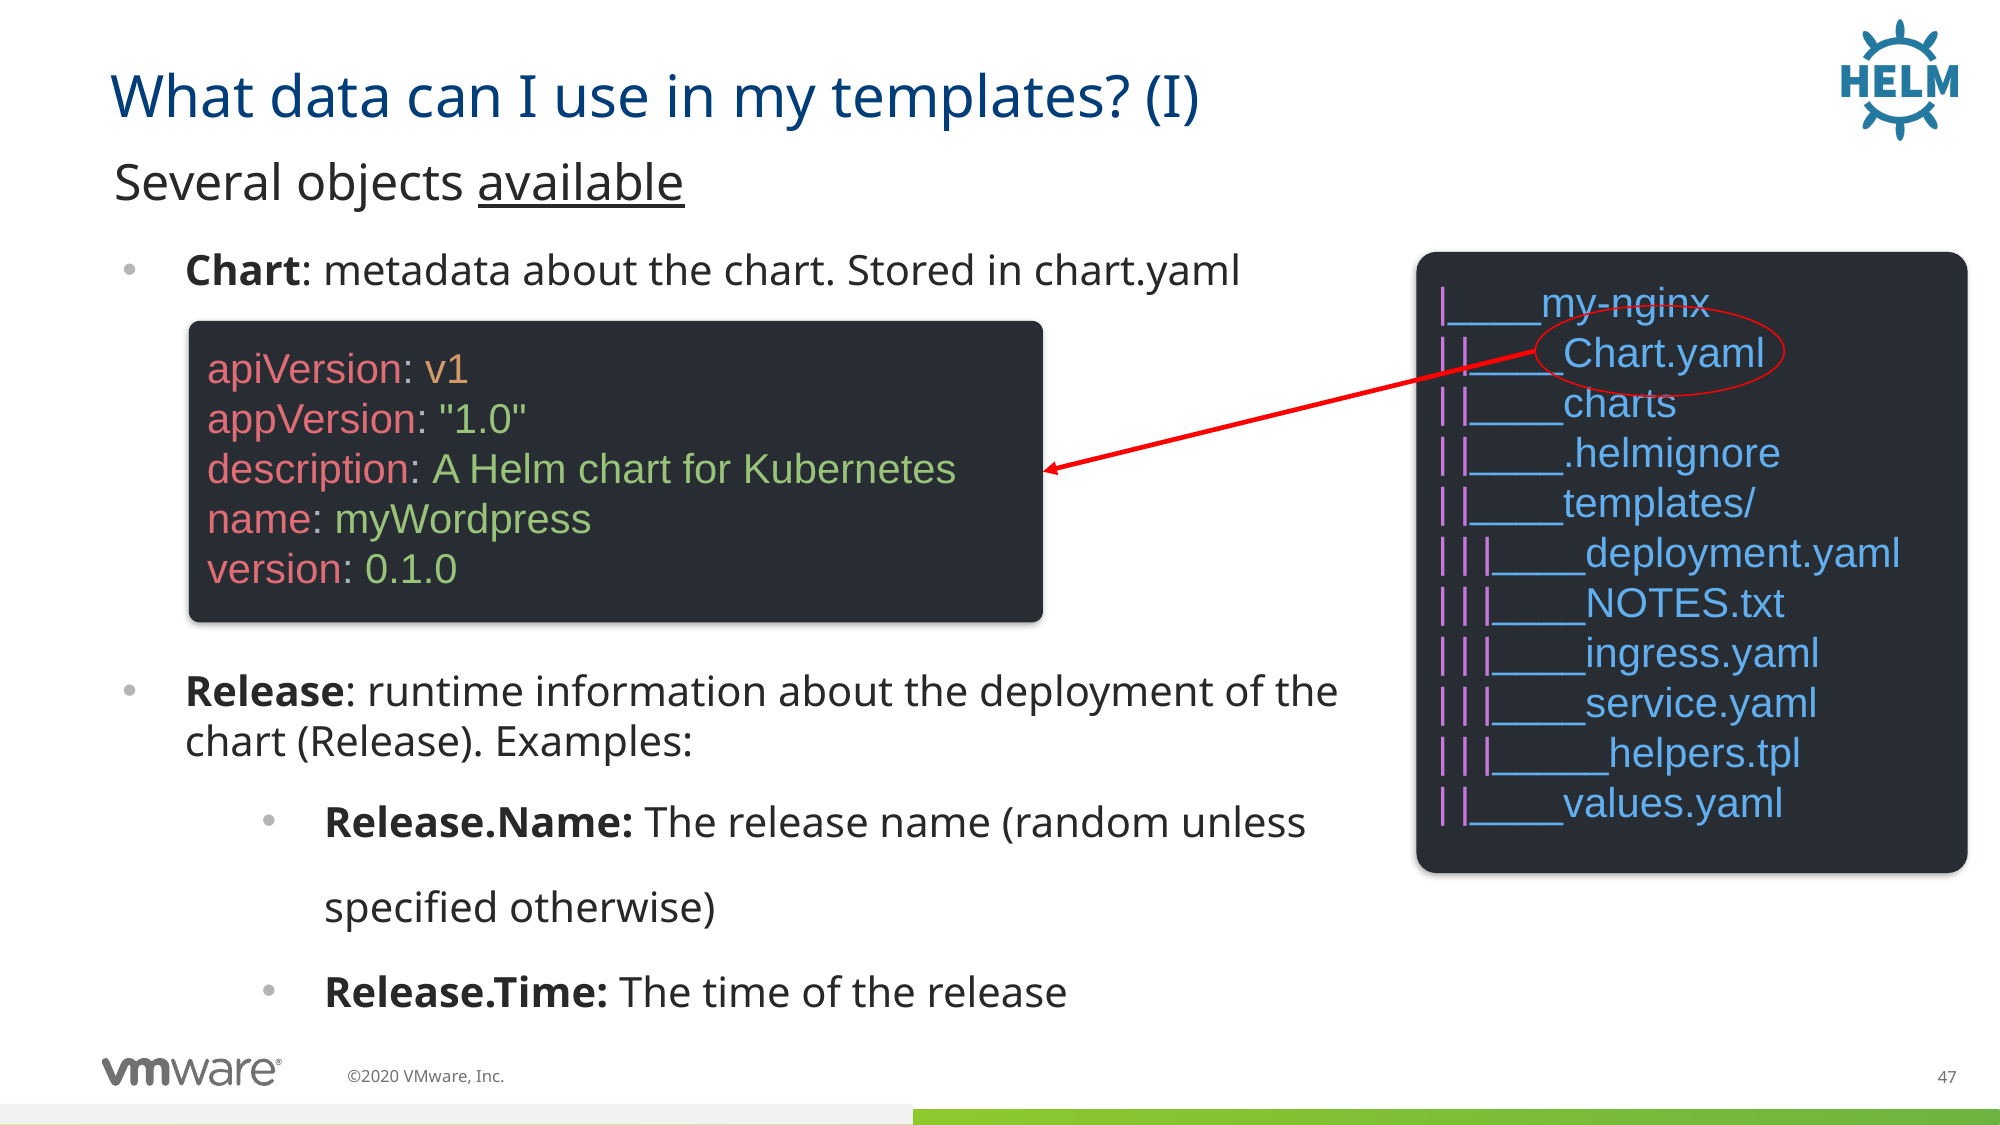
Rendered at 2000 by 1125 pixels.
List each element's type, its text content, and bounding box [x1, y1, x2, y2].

text_box Several objects available [86, 135, 826, 237]
text_box [0, 1103, 913, 1125]
picture [1841, 19, 1958, 141]
title What data can I use in my templates? (I) [95, 67, 1836, 131]
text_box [94, 228, 1968, 874]
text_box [94, 883, 1386, 974]
